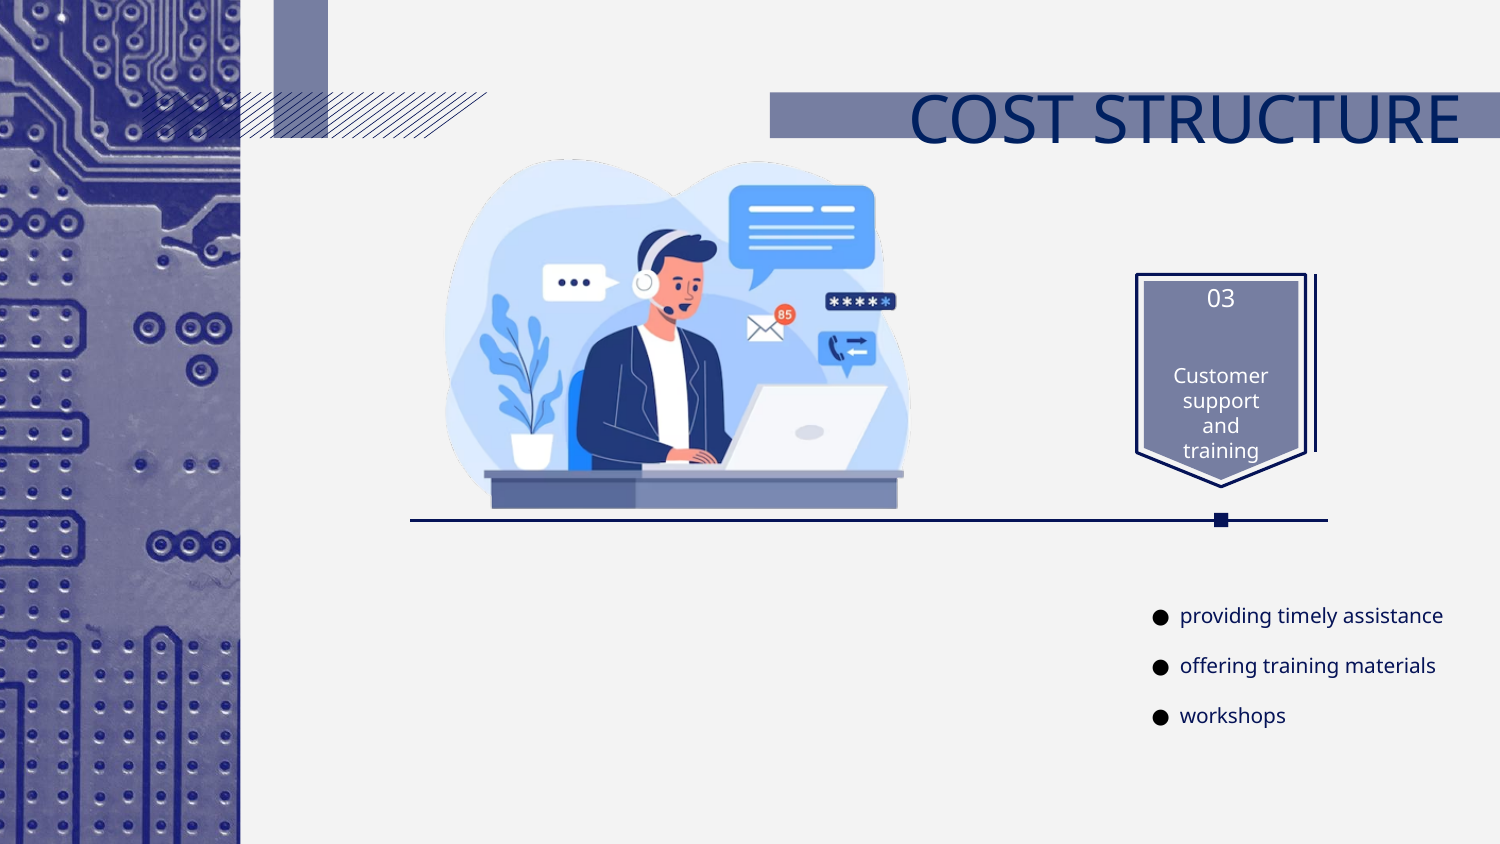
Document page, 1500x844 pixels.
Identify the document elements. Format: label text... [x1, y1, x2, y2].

text_box [944, 518, 1208, 522]
text_box providing timely assistance offering training materials workshops [1136, 588, 1500, 683]
title COST STRUCTURE [757, 71, 1478, 163]
text_box [1136, 274, 1306, 487]
subtitle Customer support and training [1149, 347, 1293, 411]
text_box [1213, 512, 1229, 528]
picture [0, 0, 241, 844]
picture [409, 82, 940, 613]
title 03 [1172, 267, 1271, 347]
text_box [1232, 518, 1329, 522]
